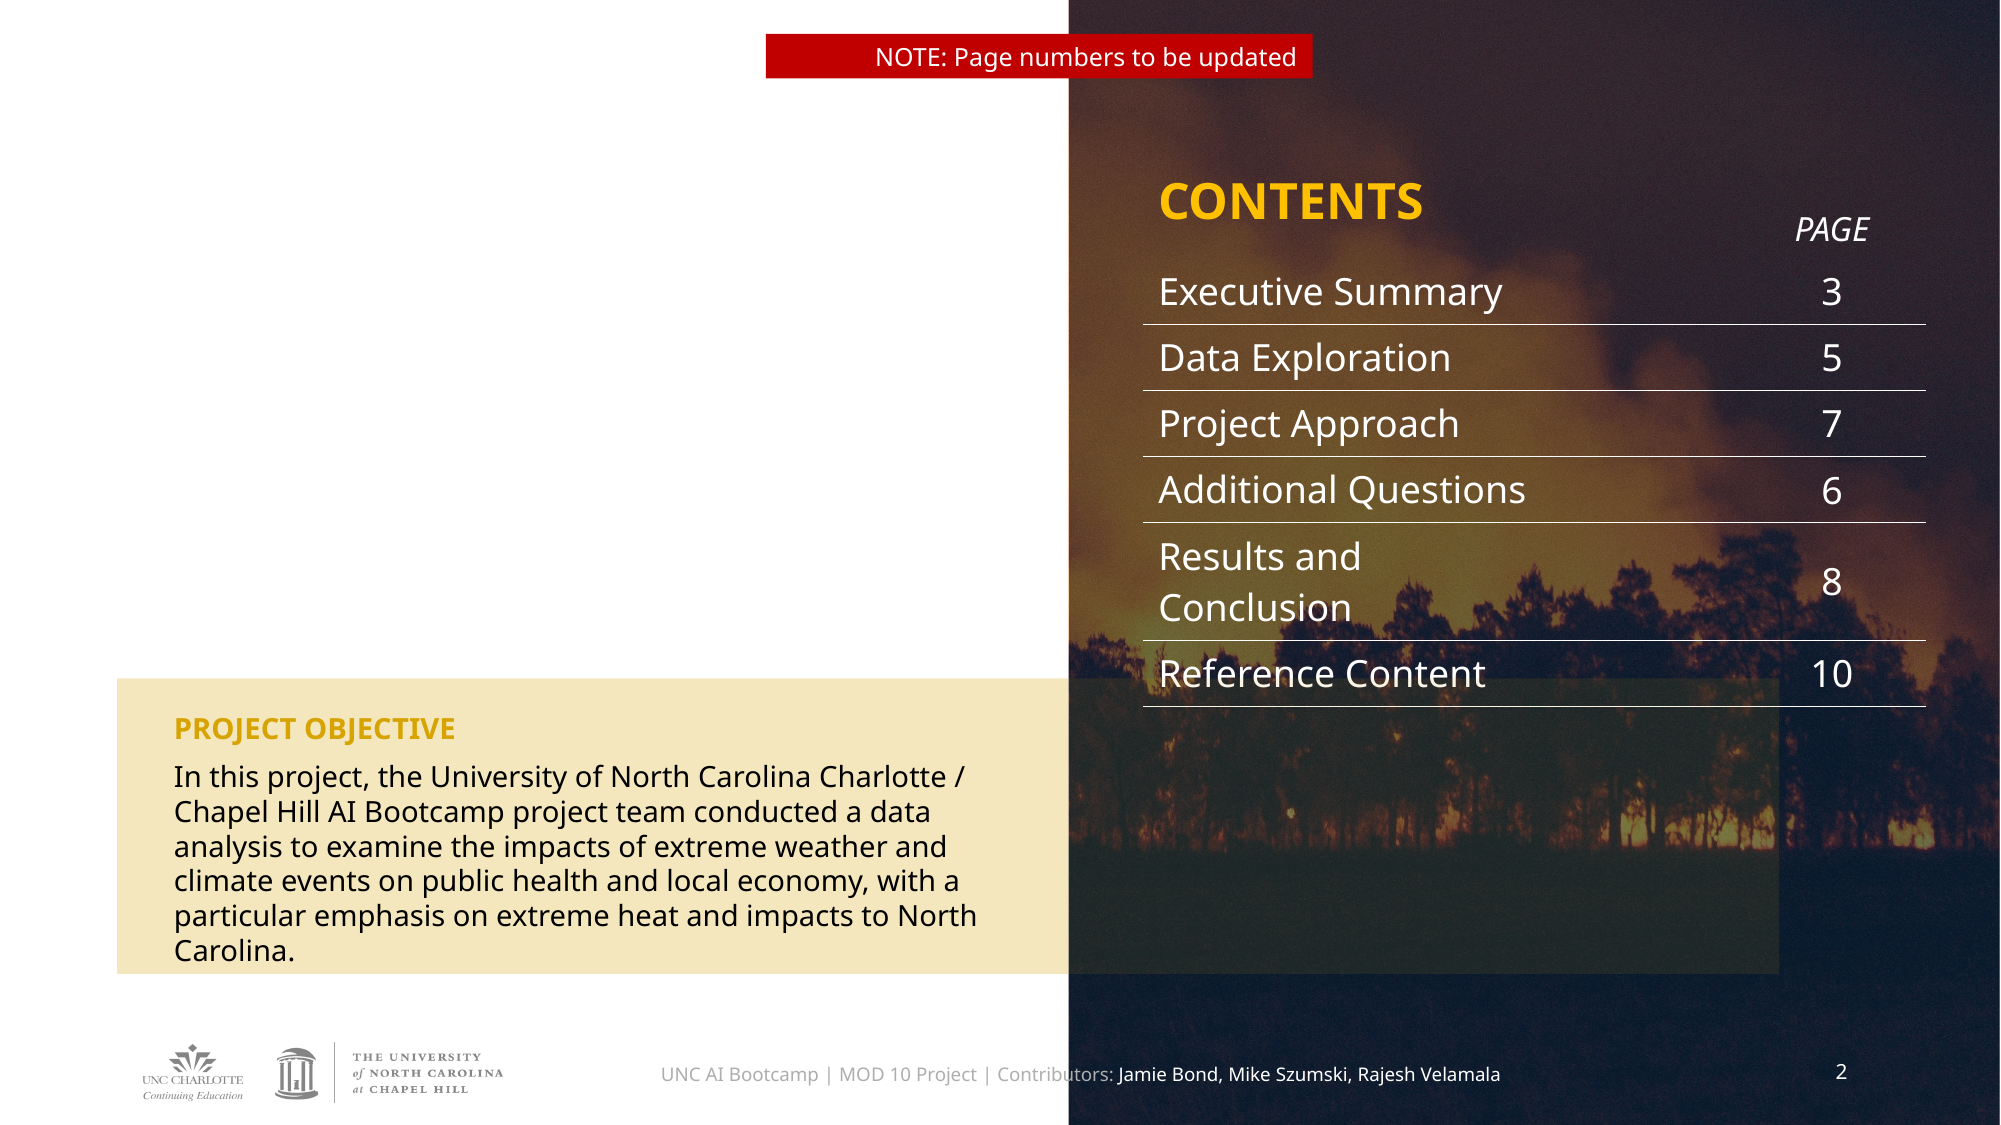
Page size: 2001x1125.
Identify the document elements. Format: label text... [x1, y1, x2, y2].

footer UNC AI Bootcamp | MOD 10 Project | Contributors: Jamie Bond, Mike Szumski, Rajesh Velamala [645, 1043, 1067, 1104]
text_box NOTE: Page numbers to be updated [765, 33, 1067, 79]
picture [1067, 0, 2000, 1125]
text_box [116, 677, 1066, 976]
text_box PROJECT OBJECTIVE In this project, the University of North Carolina Charlotte / Chapel Hill AI Bootcamp project team conducted a data analysis to examine the impacts of extreme weather and climate events on public health and local economy, with a particular emphasis on extreme heat and impacts to North Carolina. [159, 703, 1000, 976]
